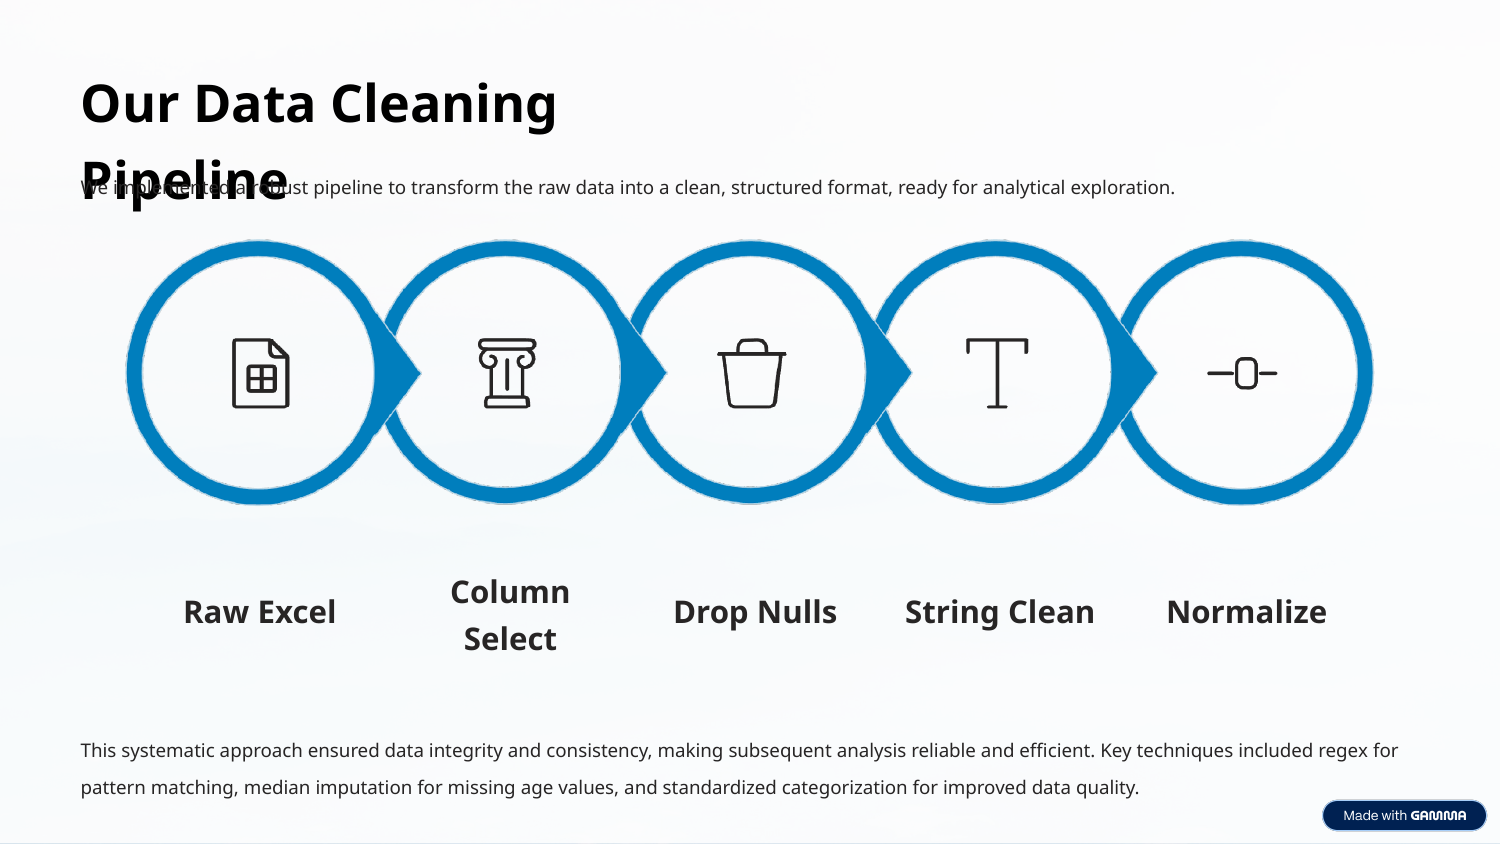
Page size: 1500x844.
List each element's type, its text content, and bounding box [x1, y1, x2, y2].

picture [1316, 794, 1493, 837]
text_box This systematic approach ensured data integrity and consistency, making subsequent analysis reliable and efficient. Key techniques included regex for pattern matching, median imputation for missing age values, and standardized categorization for improved data quality. [80, 724, 1420, 789]
picture [101, 215, 1399, 703]
text_box We implemented a robust pipeline to transform the raw data into a clean, structured format, ready for analytical exploration. [80, 161, 1420, 194]
text_box Our Data Cleaning Pipeline [80, 55, 742, 122]
